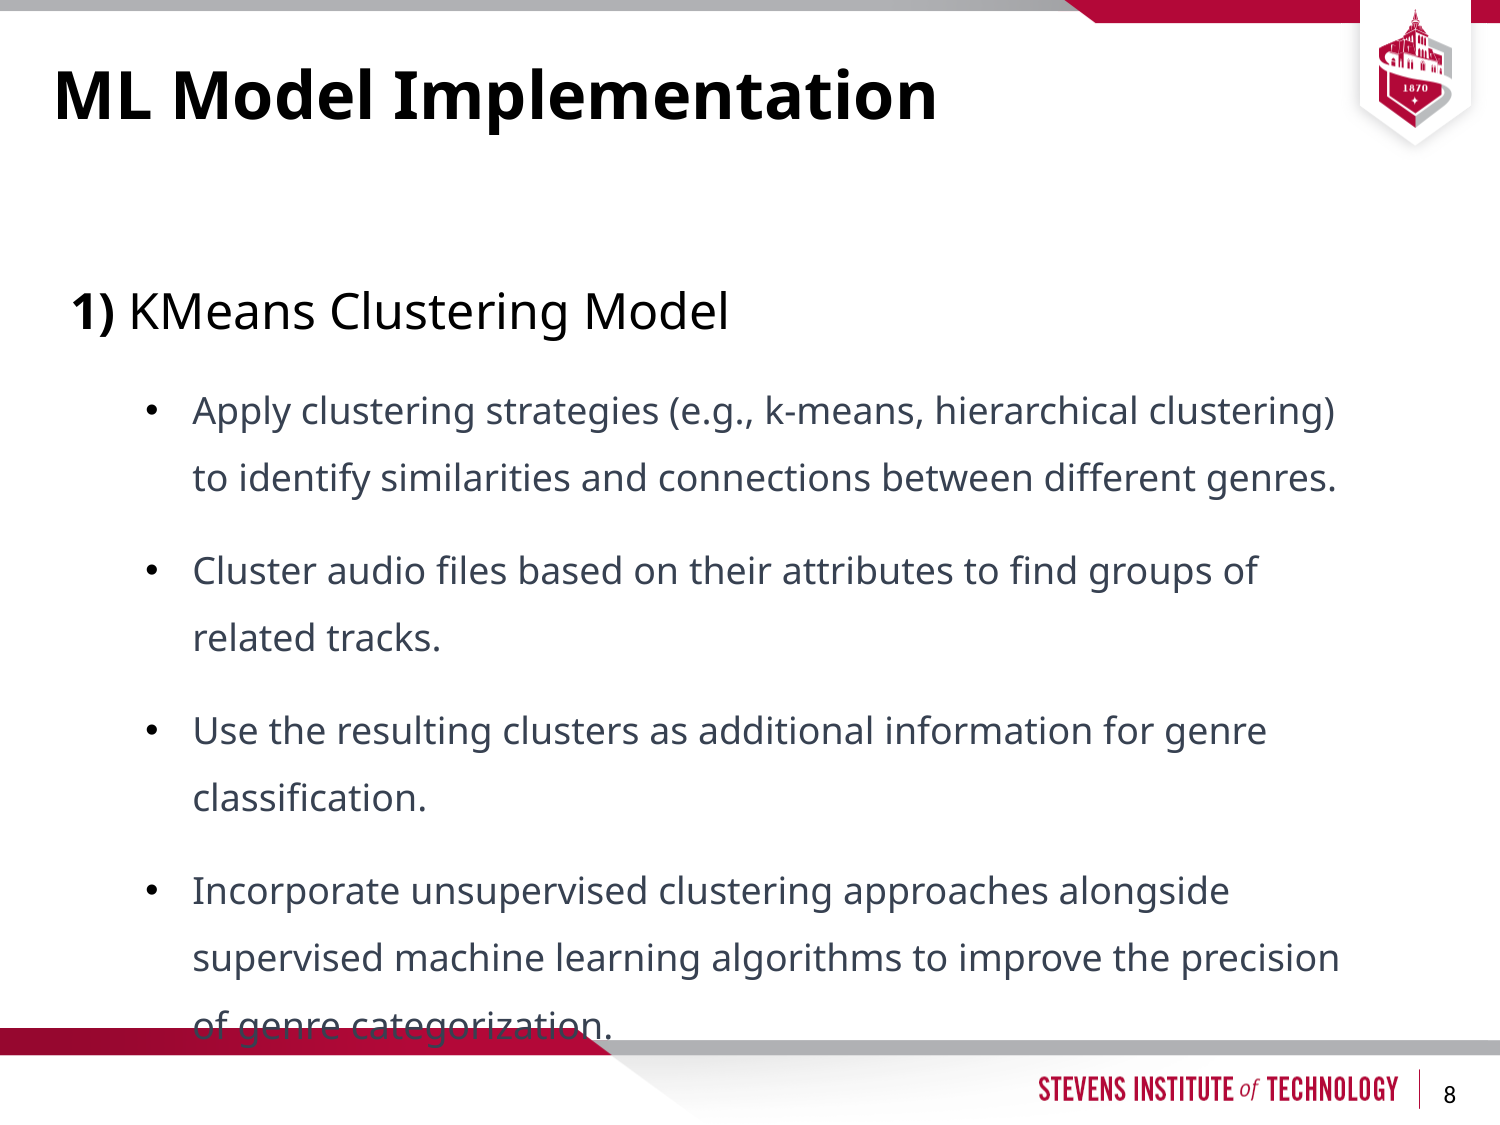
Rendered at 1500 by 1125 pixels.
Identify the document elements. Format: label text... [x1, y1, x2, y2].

picture [0, 0, 1500, 160]
list 1) KMeans Clustering Model Apply clustering strategies (e.g., k-means, hierarchical clustering) to identify similarities and connections between different genres. Cluster audio files based on their attributes to find groups of related tracks. Use the resulting clusters as additional information for genre classification. Incorporate unsupervised clustering approaches alongside supervised machine learning algorithms to improve the precision of genre categorization. [55, 271, 1370, 970]
slide_number 8 [1428, 1071, 1490, 1108]
picture [0, 1028, 1500, 1125]
title ML Model Implementation [37, 45, 1338, 170]
